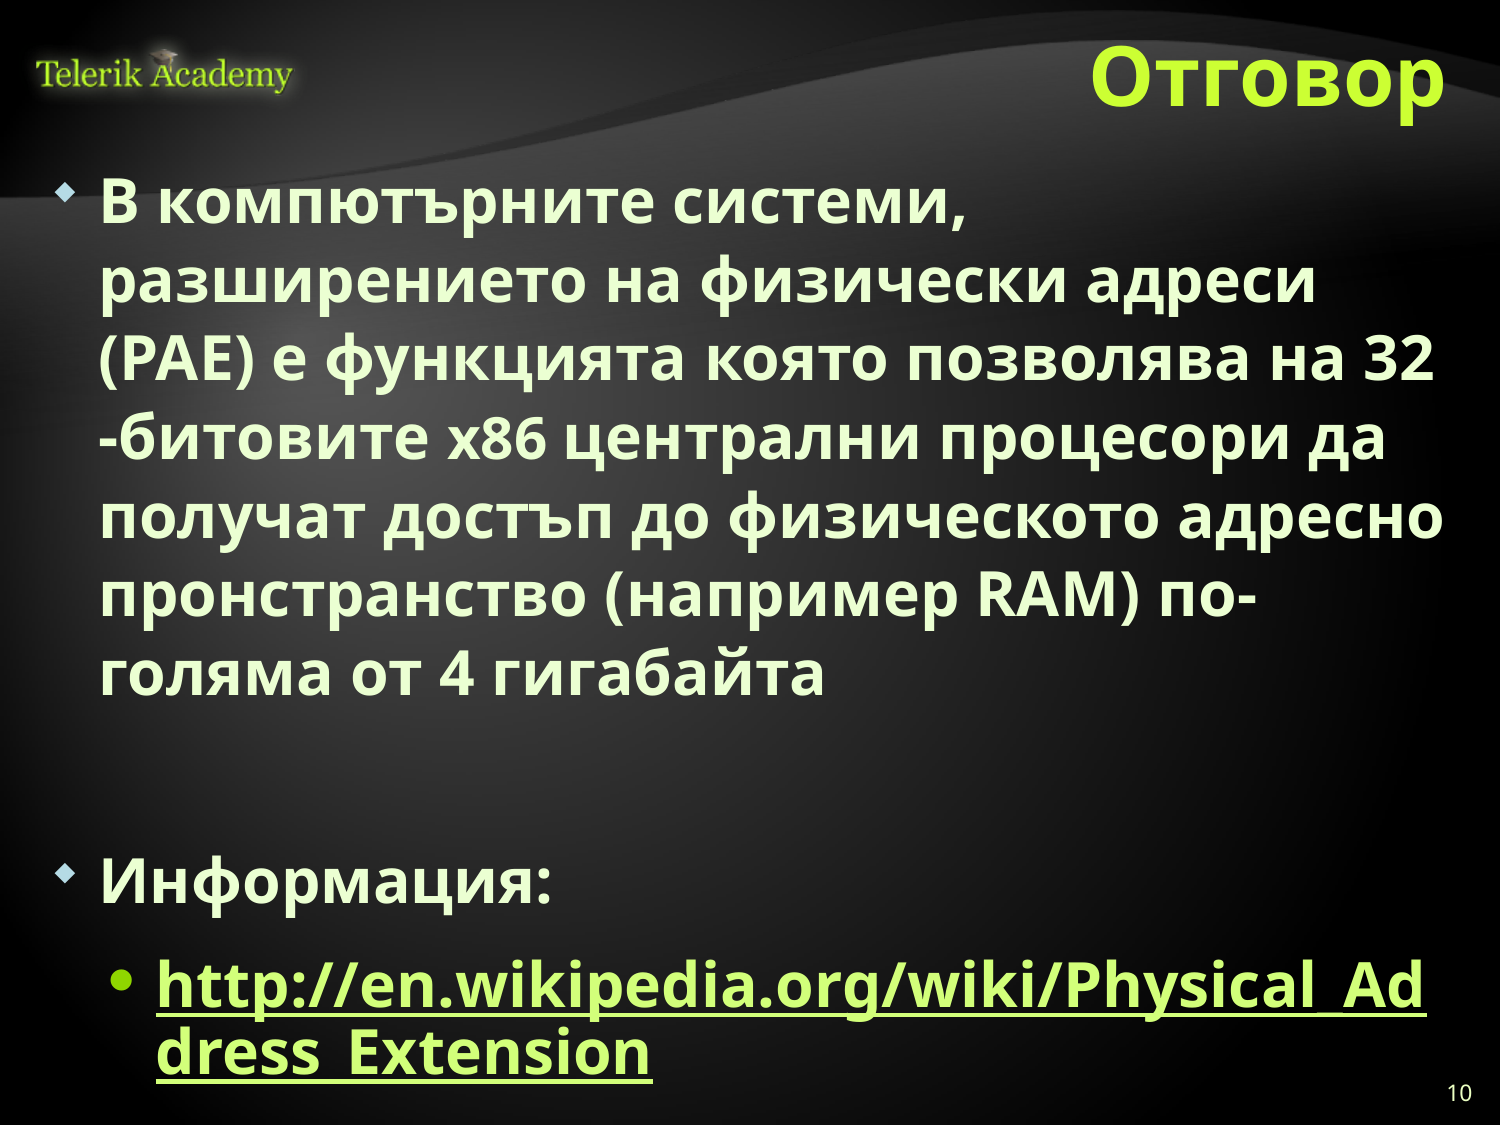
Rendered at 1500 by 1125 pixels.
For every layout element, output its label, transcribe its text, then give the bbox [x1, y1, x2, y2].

title Отговор [300, 12, 1463, 149]
slide_number 10 [1412, 1074, 1488, 1113]
picture [0, 0, 1500, 1125]
list В компютърните системи, разширението на физически адреси (PAE) е функцията която позволява на 32 -битовите x86 централни процесори да получат достъп до физическото адресно пронстранство (например RAM) по-голямa от 4 гигабайта Информация: http://en.wikipedia.org/wiki/Physical_Address_Extension … [37, 149, 1463, 1100]
